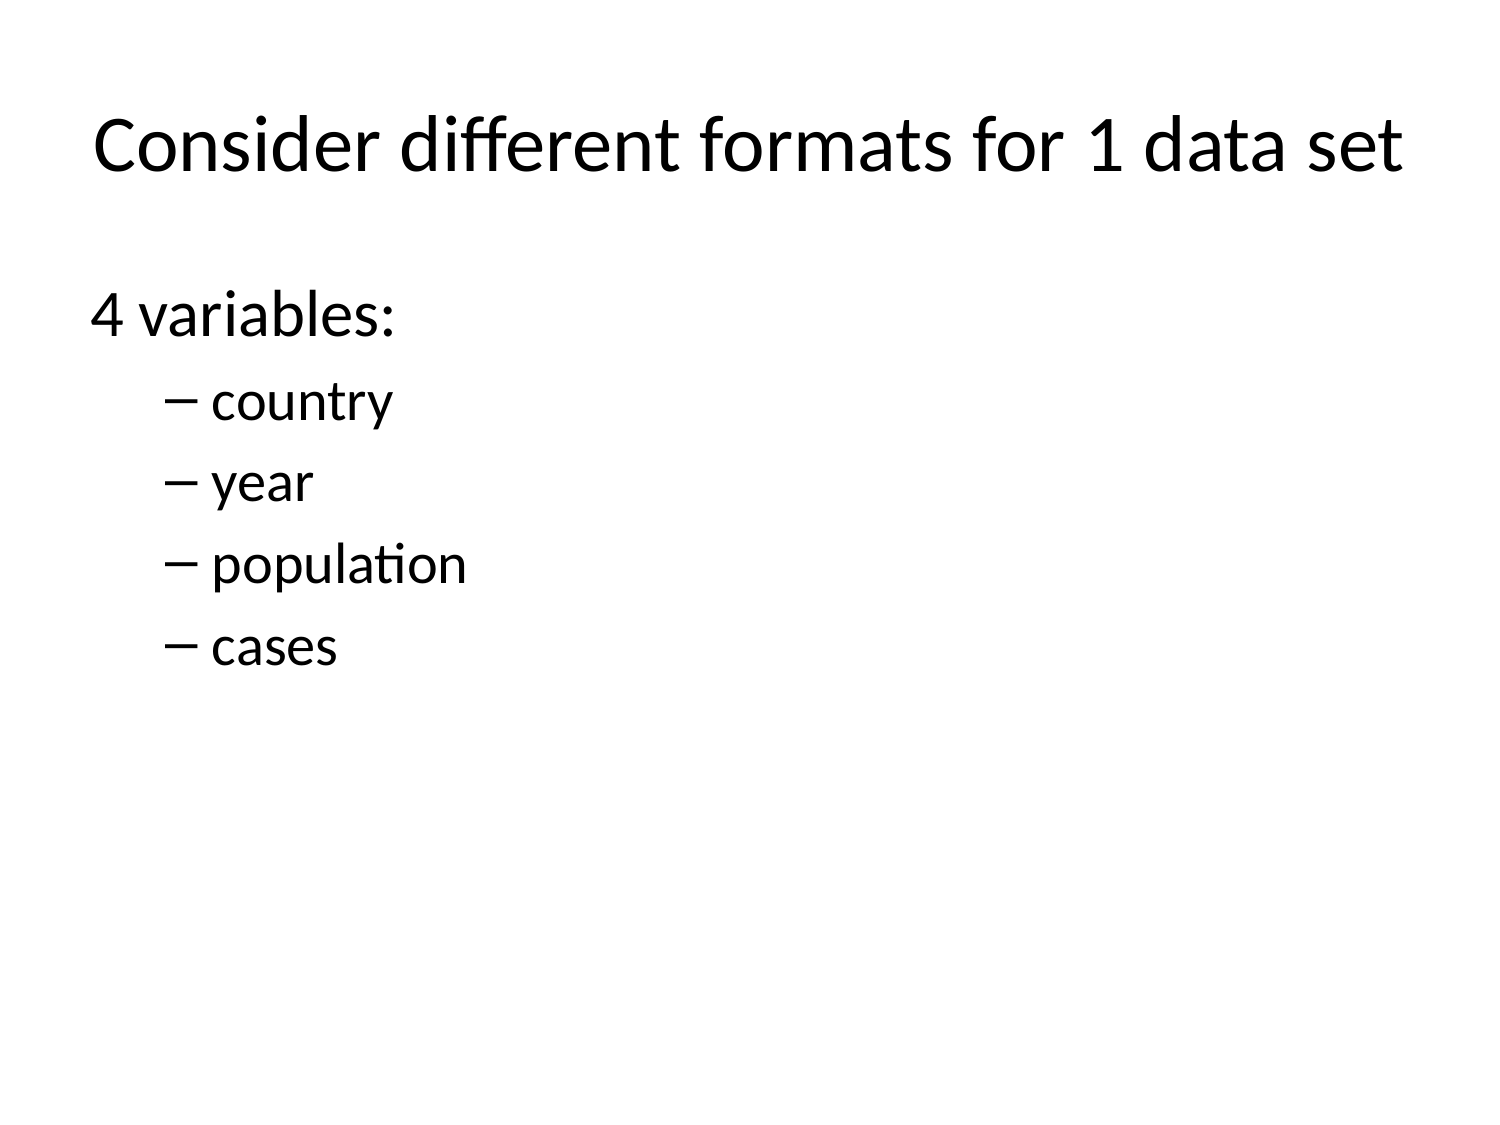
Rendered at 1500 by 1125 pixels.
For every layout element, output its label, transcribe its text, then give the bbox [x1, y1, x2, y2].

list 4 variables: country year population cases [75, 262, 1425, 1005]
title Consider different formats for 1 data set [75, 45, 1425, 233]
